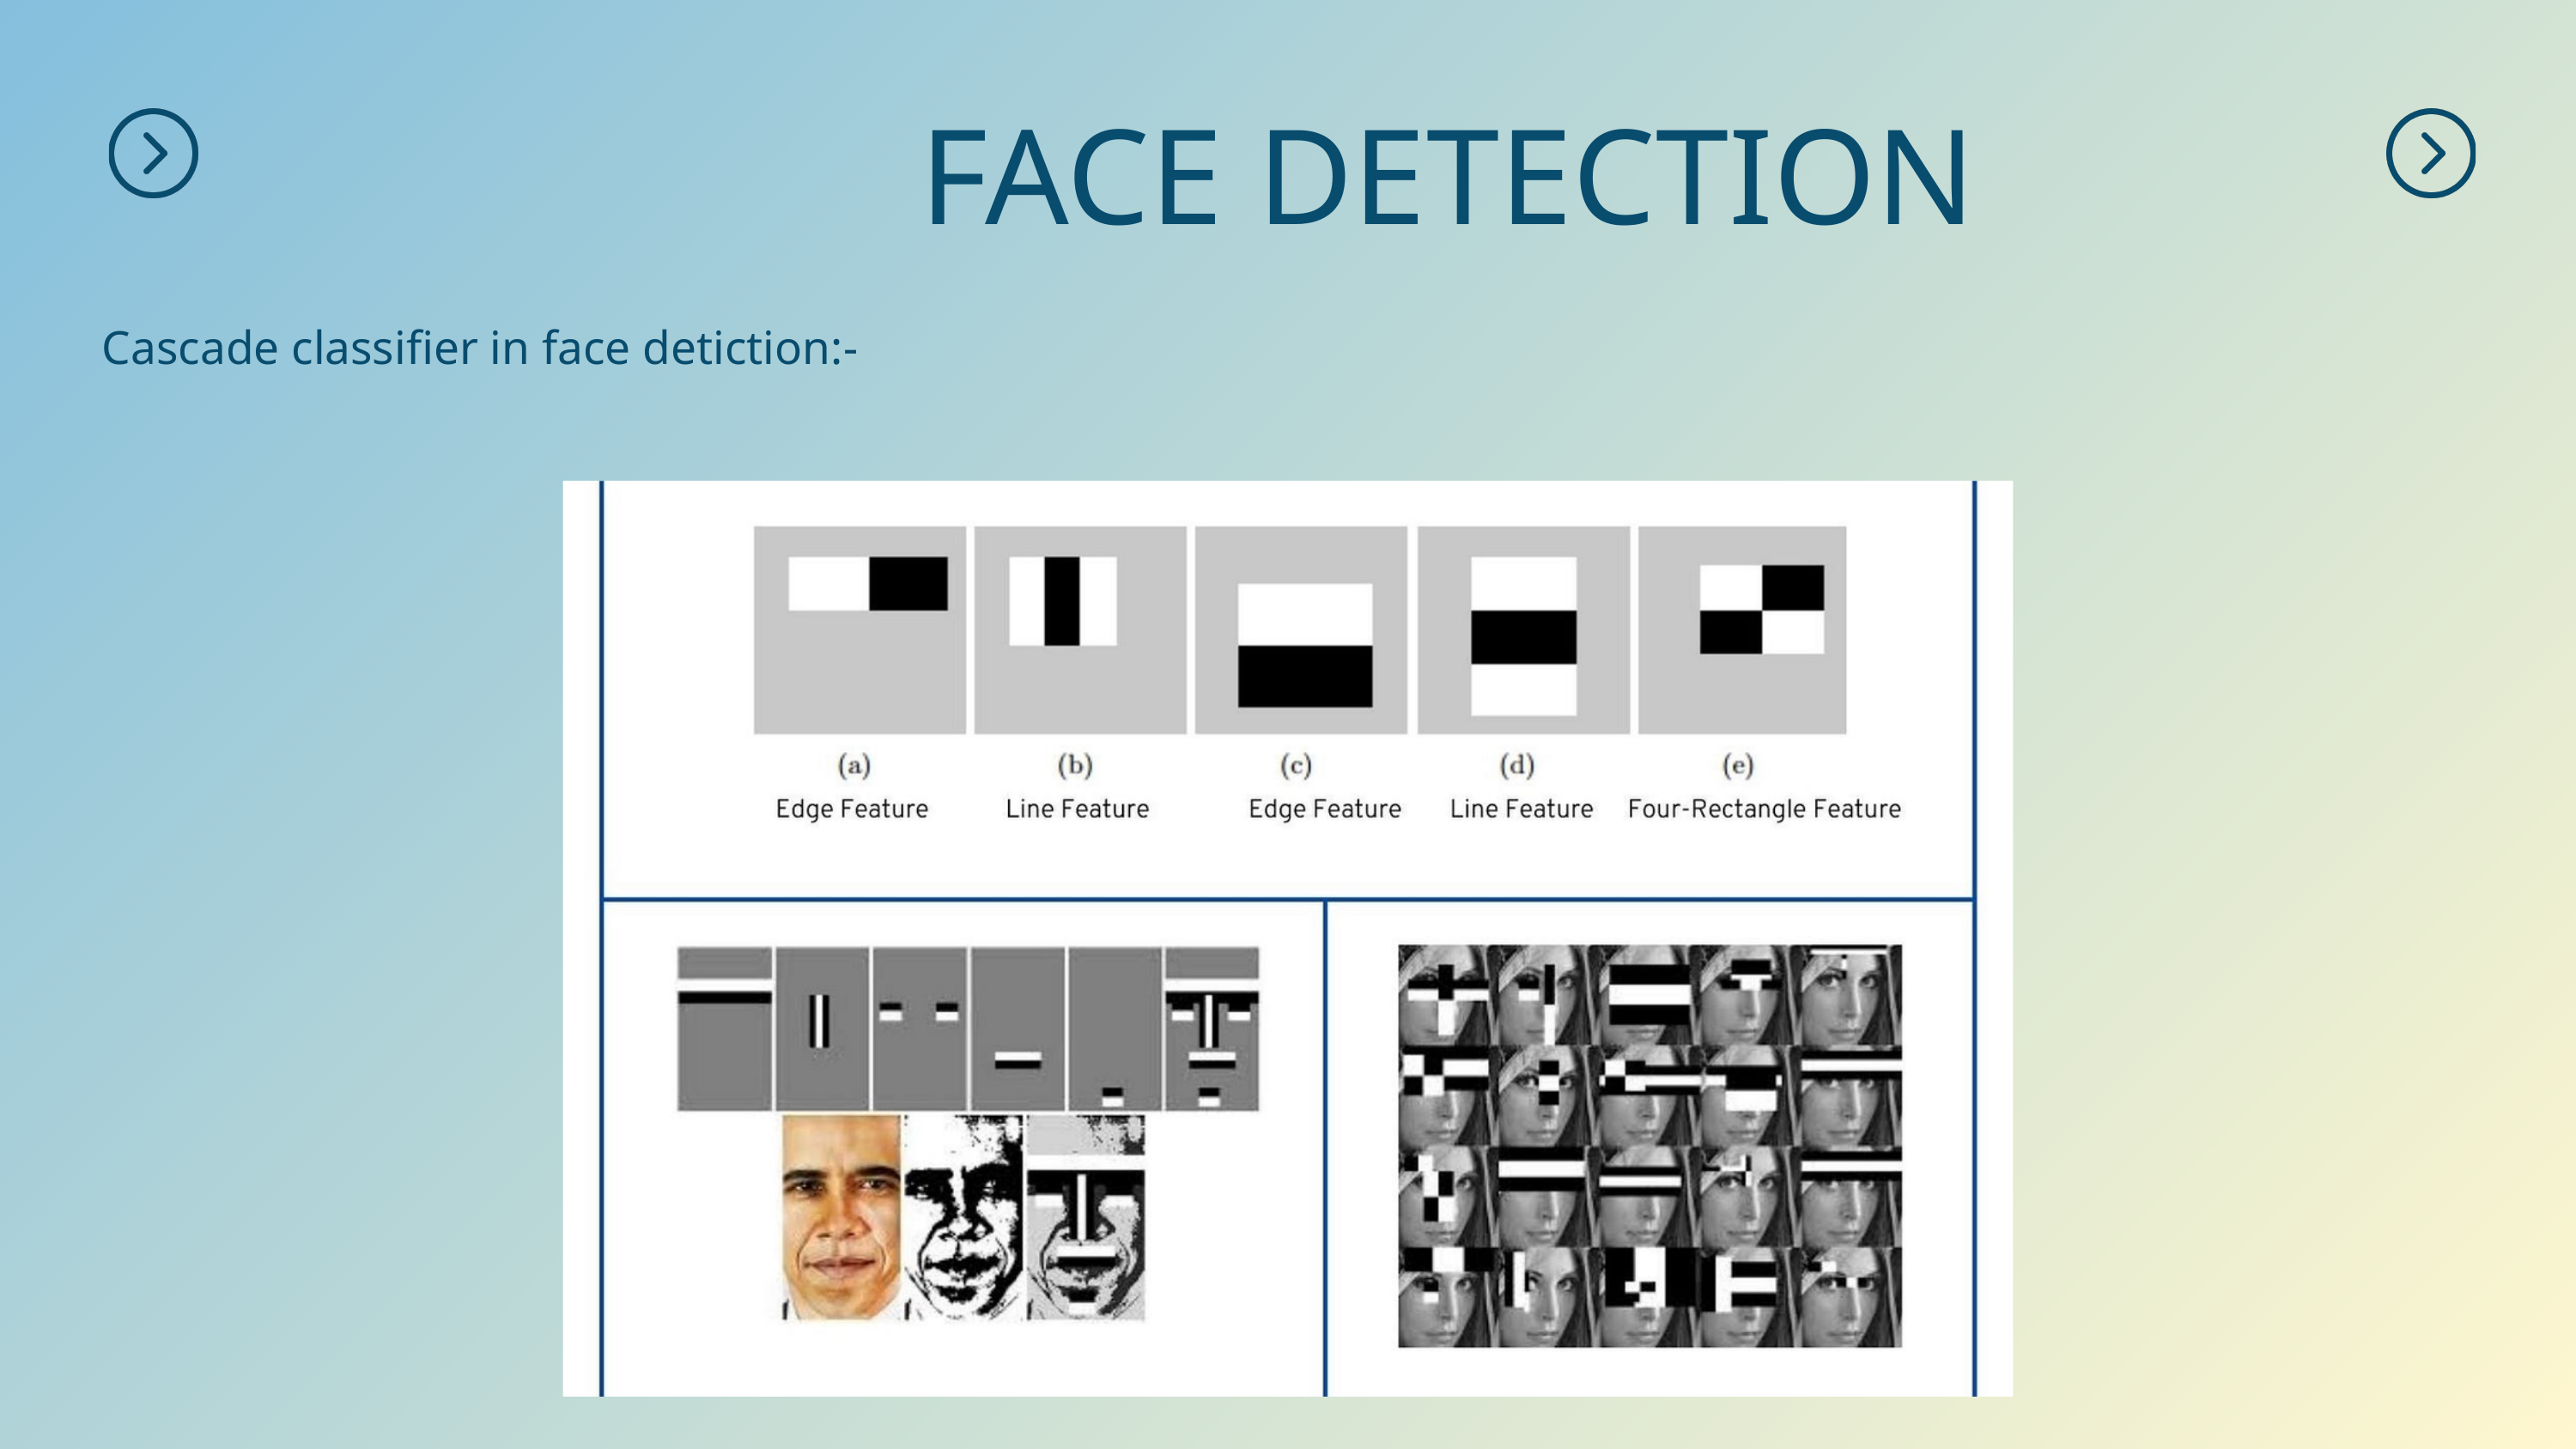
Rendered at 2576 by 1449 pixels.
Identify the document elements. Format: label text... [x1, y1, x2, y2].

text_box [108, 108, 198, 198]
text_box [2386, 108, 2476, 198]
text_box Cascade classifier in face detiction:- [0, 309, 871, 438]
text_box FACE DETECTION [607, 93, 1978, 251]
text_box [562, 481, 2014, 1397]
